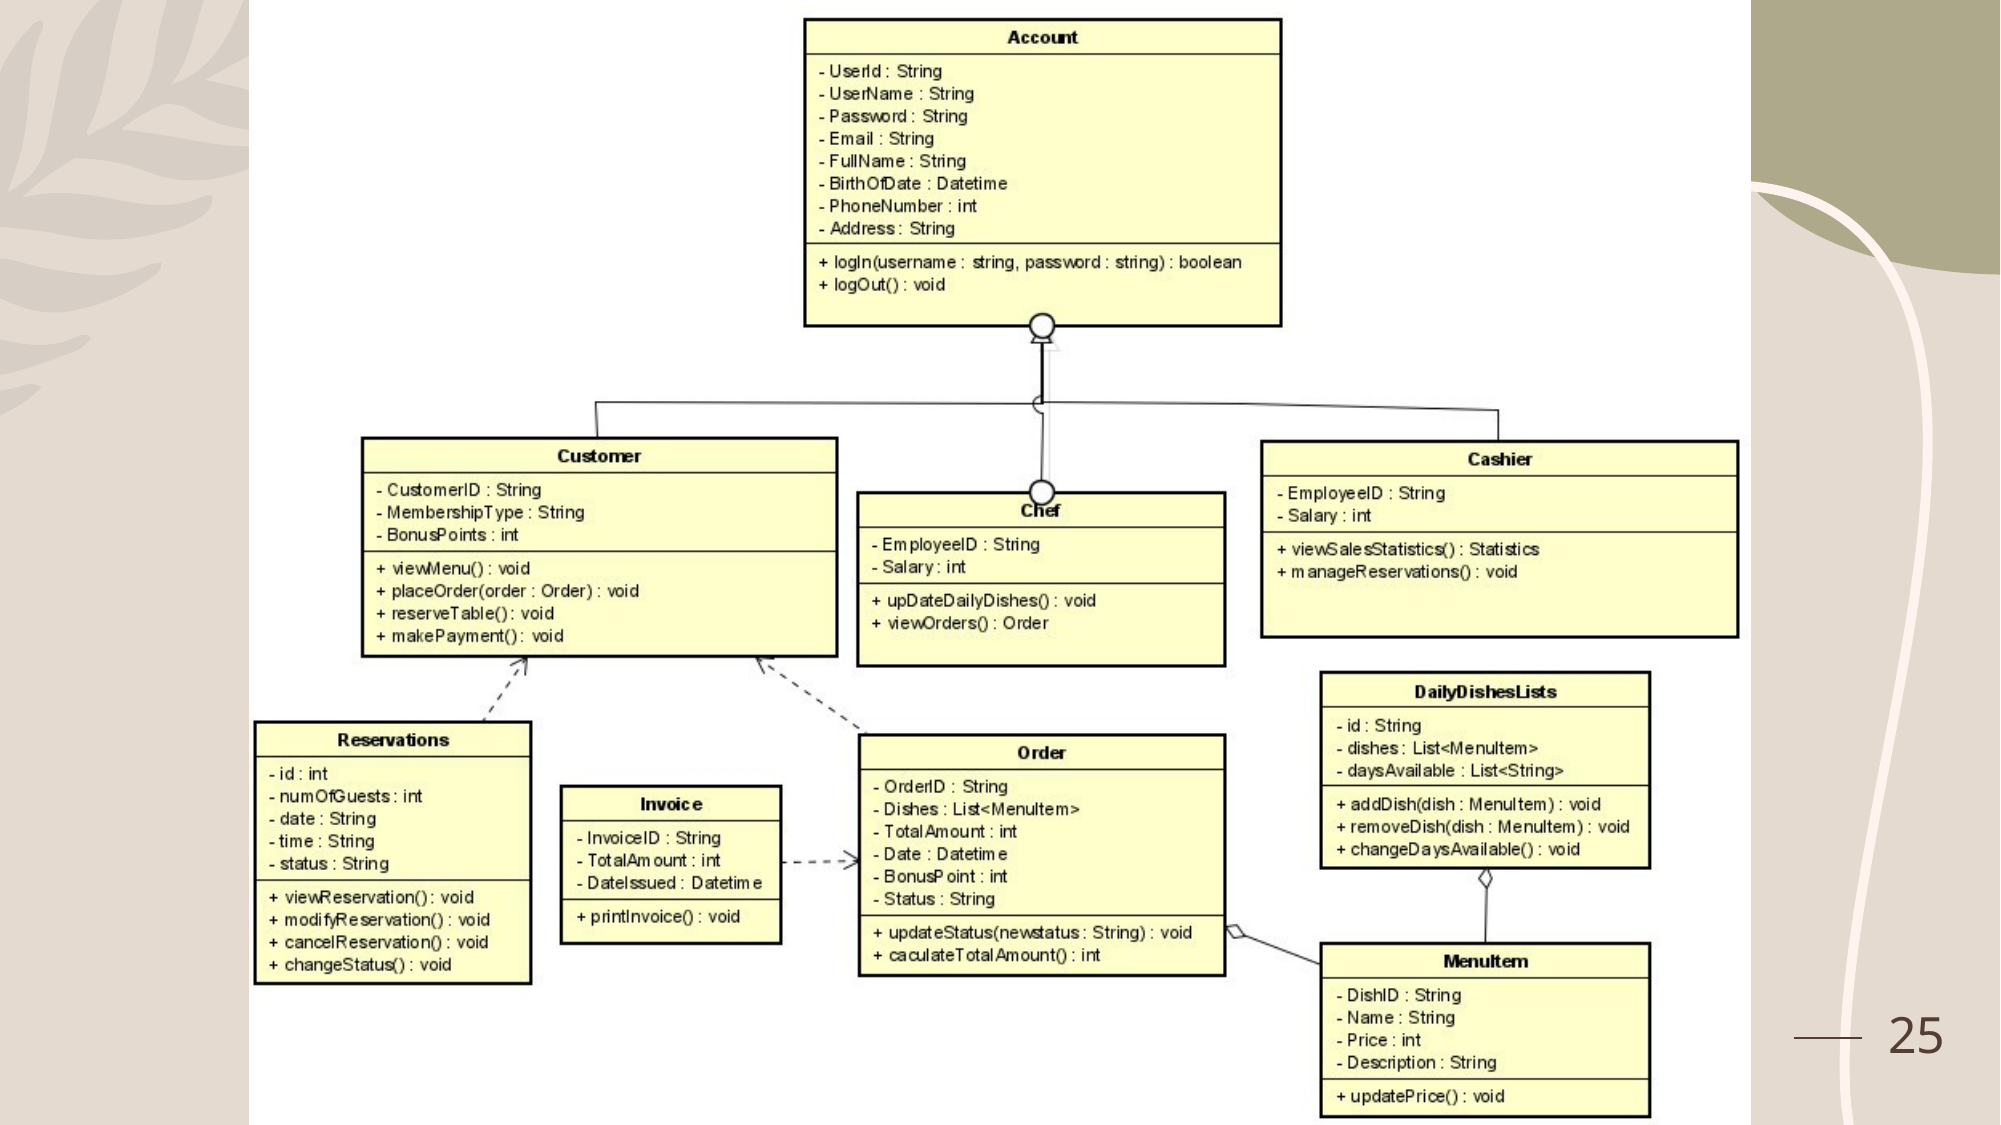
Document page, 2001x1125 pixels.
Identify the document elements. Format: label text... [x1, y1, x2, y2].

picture [249, 0, 1751, 1125]
slide_number 25 [1862, 964, 1971, 1112]
